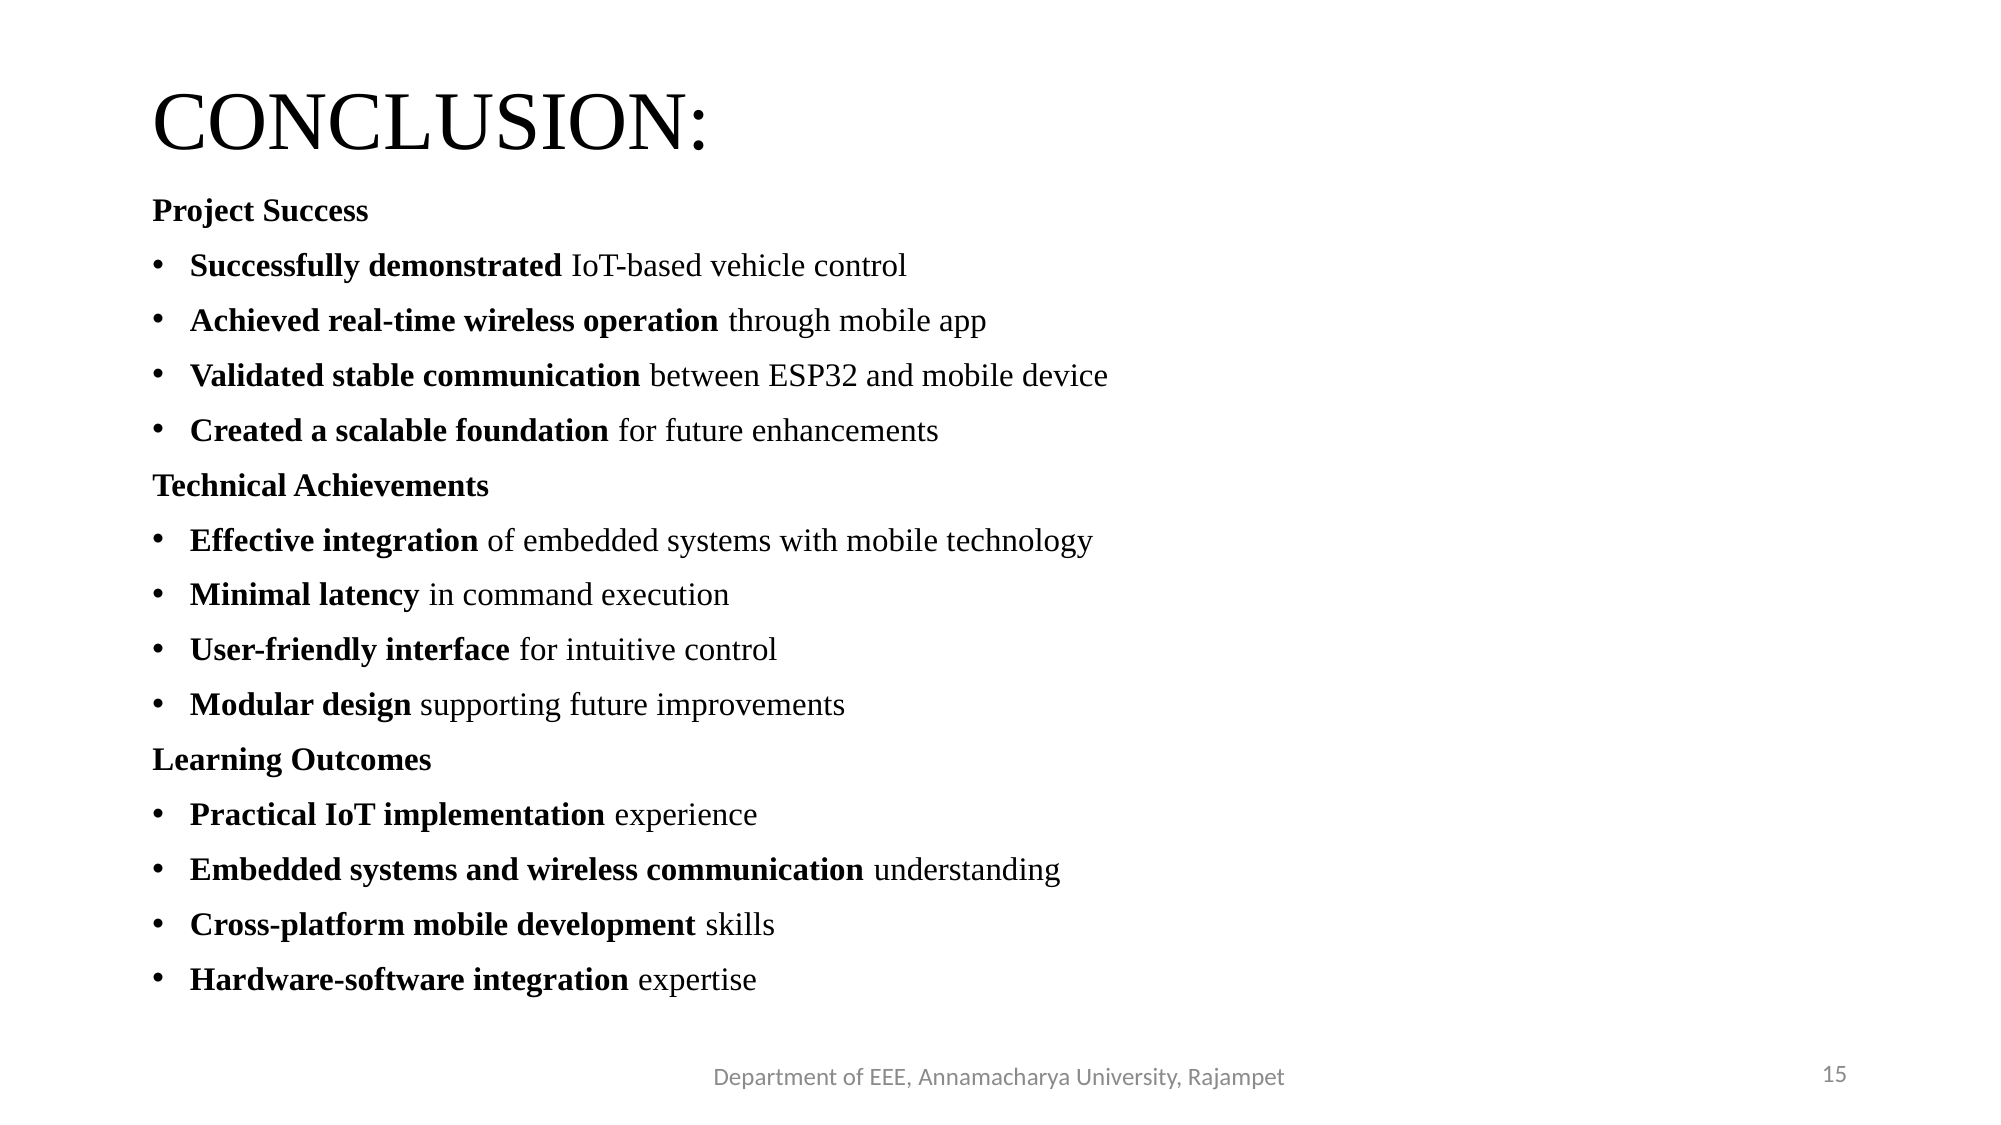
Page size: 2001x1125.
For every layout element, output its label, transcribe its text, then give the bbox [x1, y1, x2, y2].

slide_number 15 [1412, 1042, 1863, 1103]
list Project Success Successfully demonstrated IoT-based vehicle control Achieved real-time wireless operation through mobile app Validated stable communication between ESP32 and mobile device Created a scalable foundation for future enhancements Technical Achievements Effective integration of embedded systems with mobile technology Minimal latency in command execution User-friendly interface for intuitive control Modular design supporting future improvements Learning Outcomes Practical IoT implementation experience Embedded systems and wireless communication understanding Cross-platform mobile development skills Hardware-software integration expertise [137, 185, 1863, 1007]
title CONCLUSION: [137, 59, 1863, 185]
footer Department of EEE, Annamacharya University, Rajampet [579, 1045, 1421, 1106]
